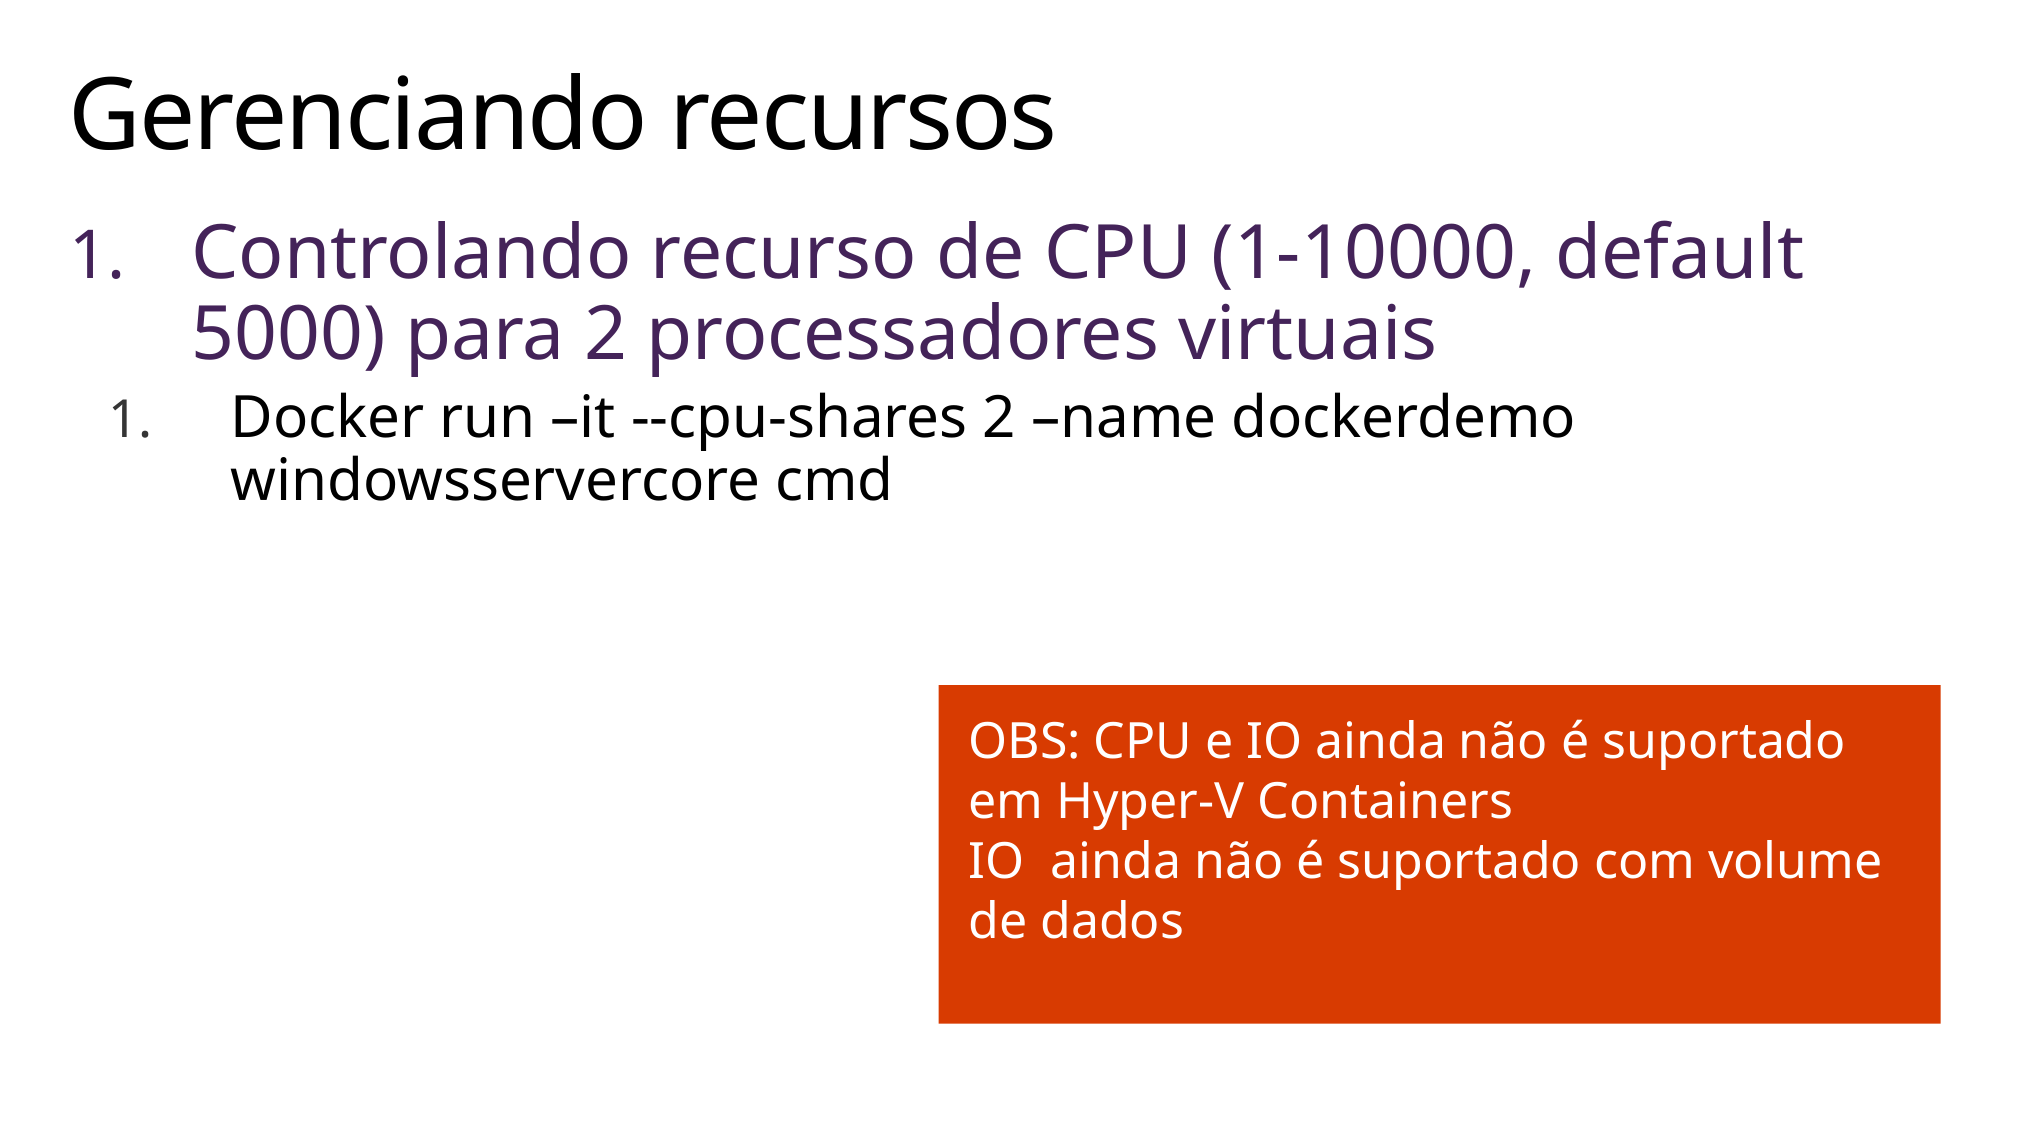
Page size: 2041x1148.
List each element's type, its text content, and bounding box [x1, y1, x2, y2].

list Controlando recurso de CPU (1-10000, default 5000) para 2 processadores virtuais Docker run –it --cpu-shares 2 –name dockerdemo windowsservercore cmd [45, 199, 1996, 478]
text_box OBS: CPU e IO ainda não é suportado em Hyper-V Containers IO ainda não é suportado com volume de dados [938, 684, 1941, 1024]
title Gerenciando recursos [45, 48, 1996, 199]
